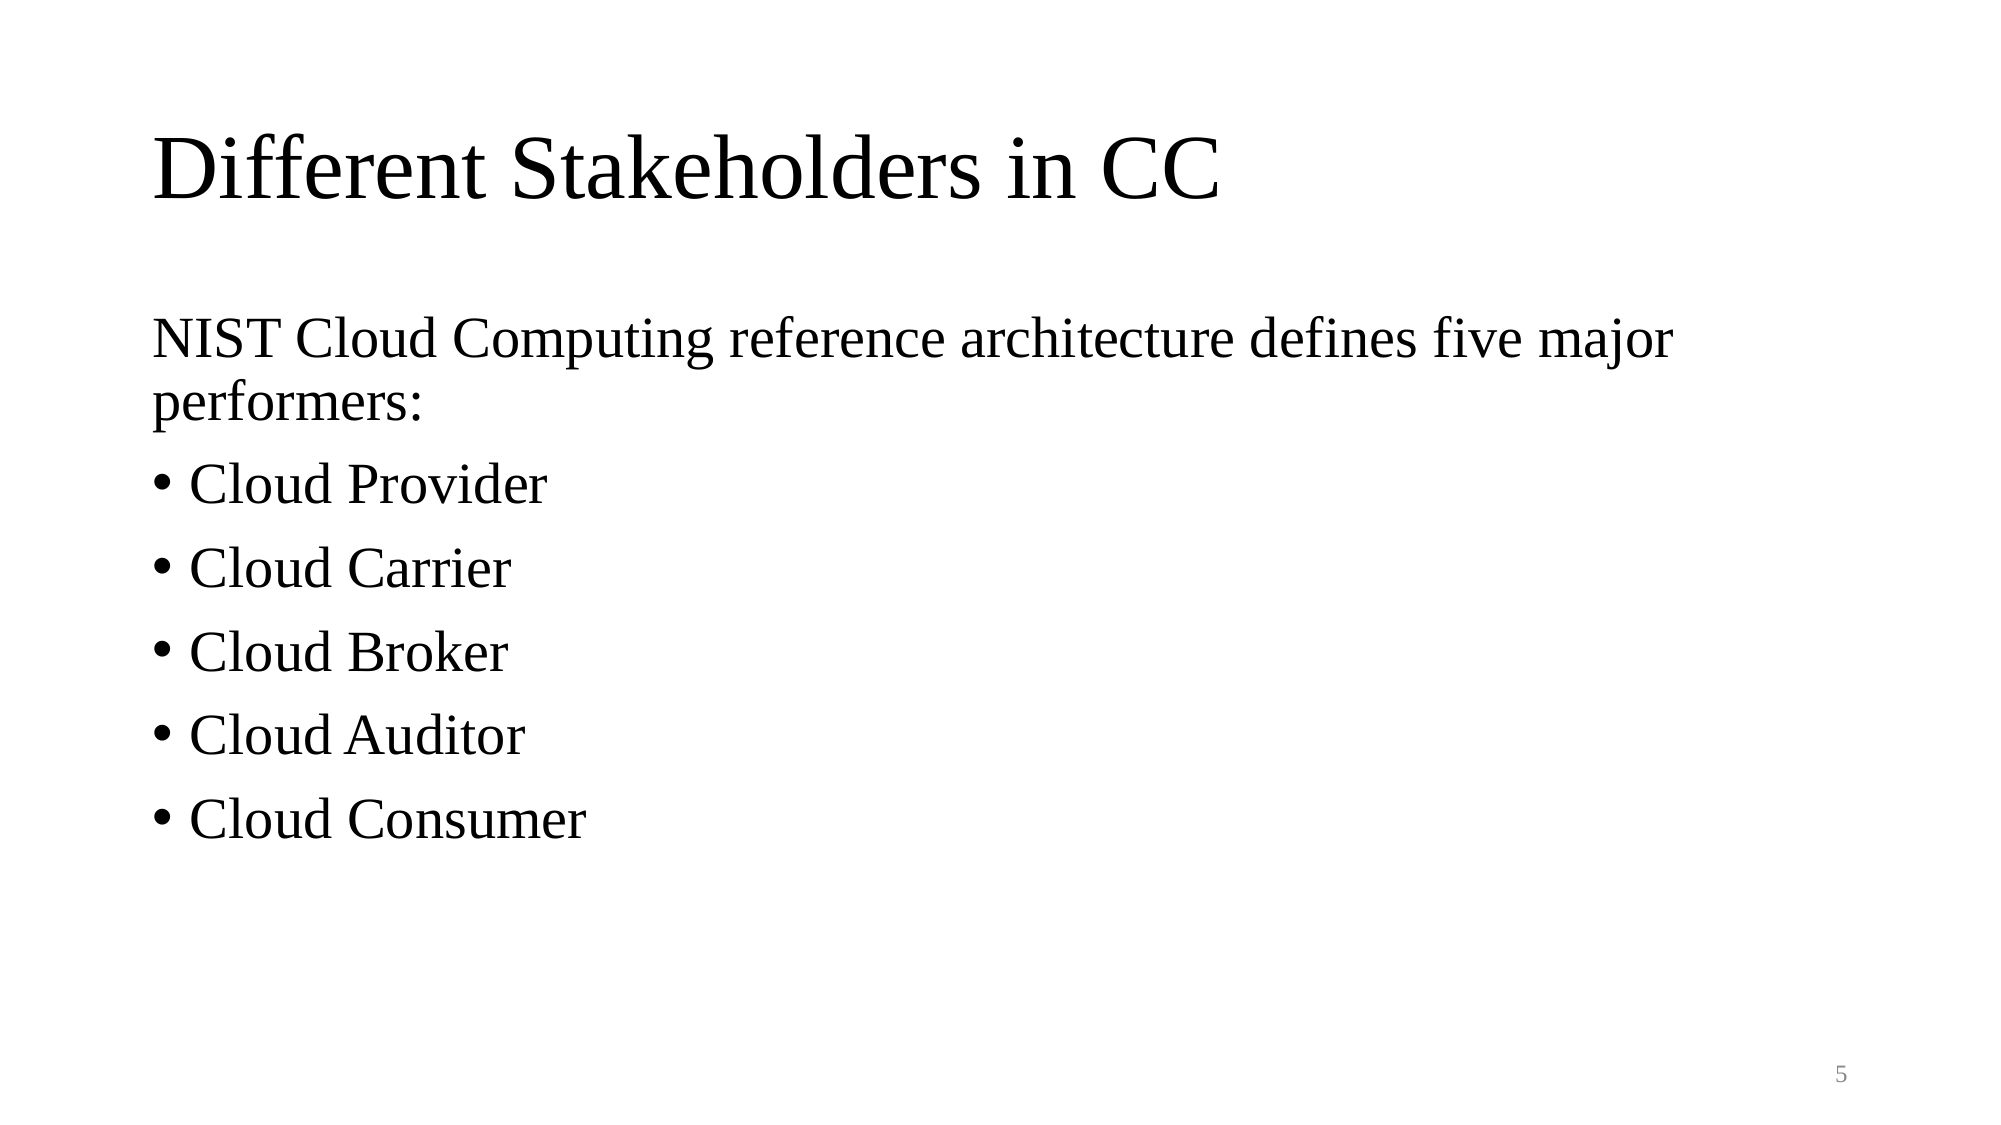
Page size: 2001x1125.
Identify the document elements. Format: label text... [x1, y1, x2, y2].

title Different Stakeholders in CC [137, 59, 1863, 278]
slide_number 5 [1412, 1042, 1863, 1103]
list NIST Cloud Computing reference architecture defines five major performers: Cloud Provider Cloud Carrier Cloud Broker Cloud Auditor Cloud Consumer [137, 299, 1863, 1014]
